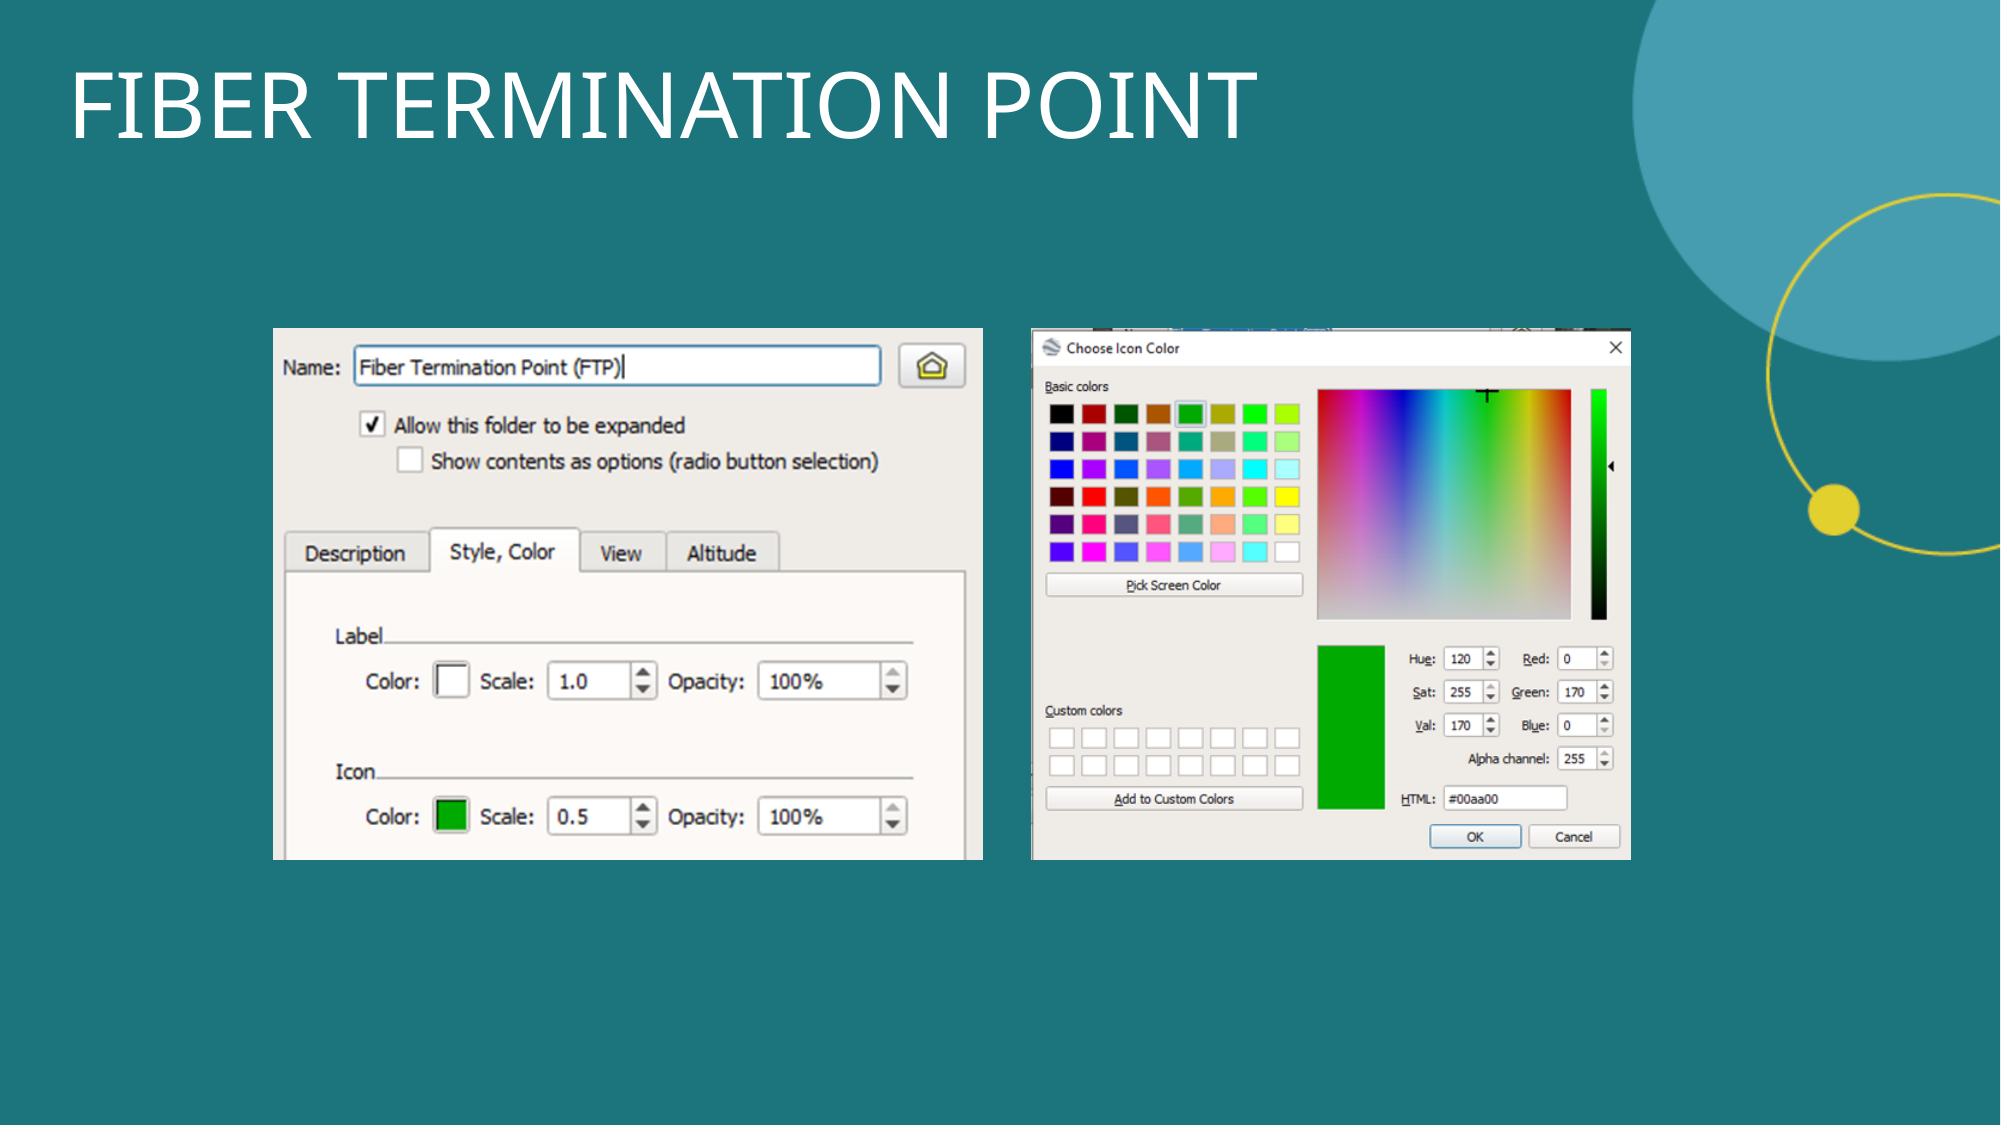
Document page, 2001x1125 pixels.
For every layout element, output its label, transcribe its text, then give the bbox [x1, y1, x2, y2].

title FIBER TERMINATION POINT [52, 0, 1420, 218]
picture [0, 0, 2001, 1125]
